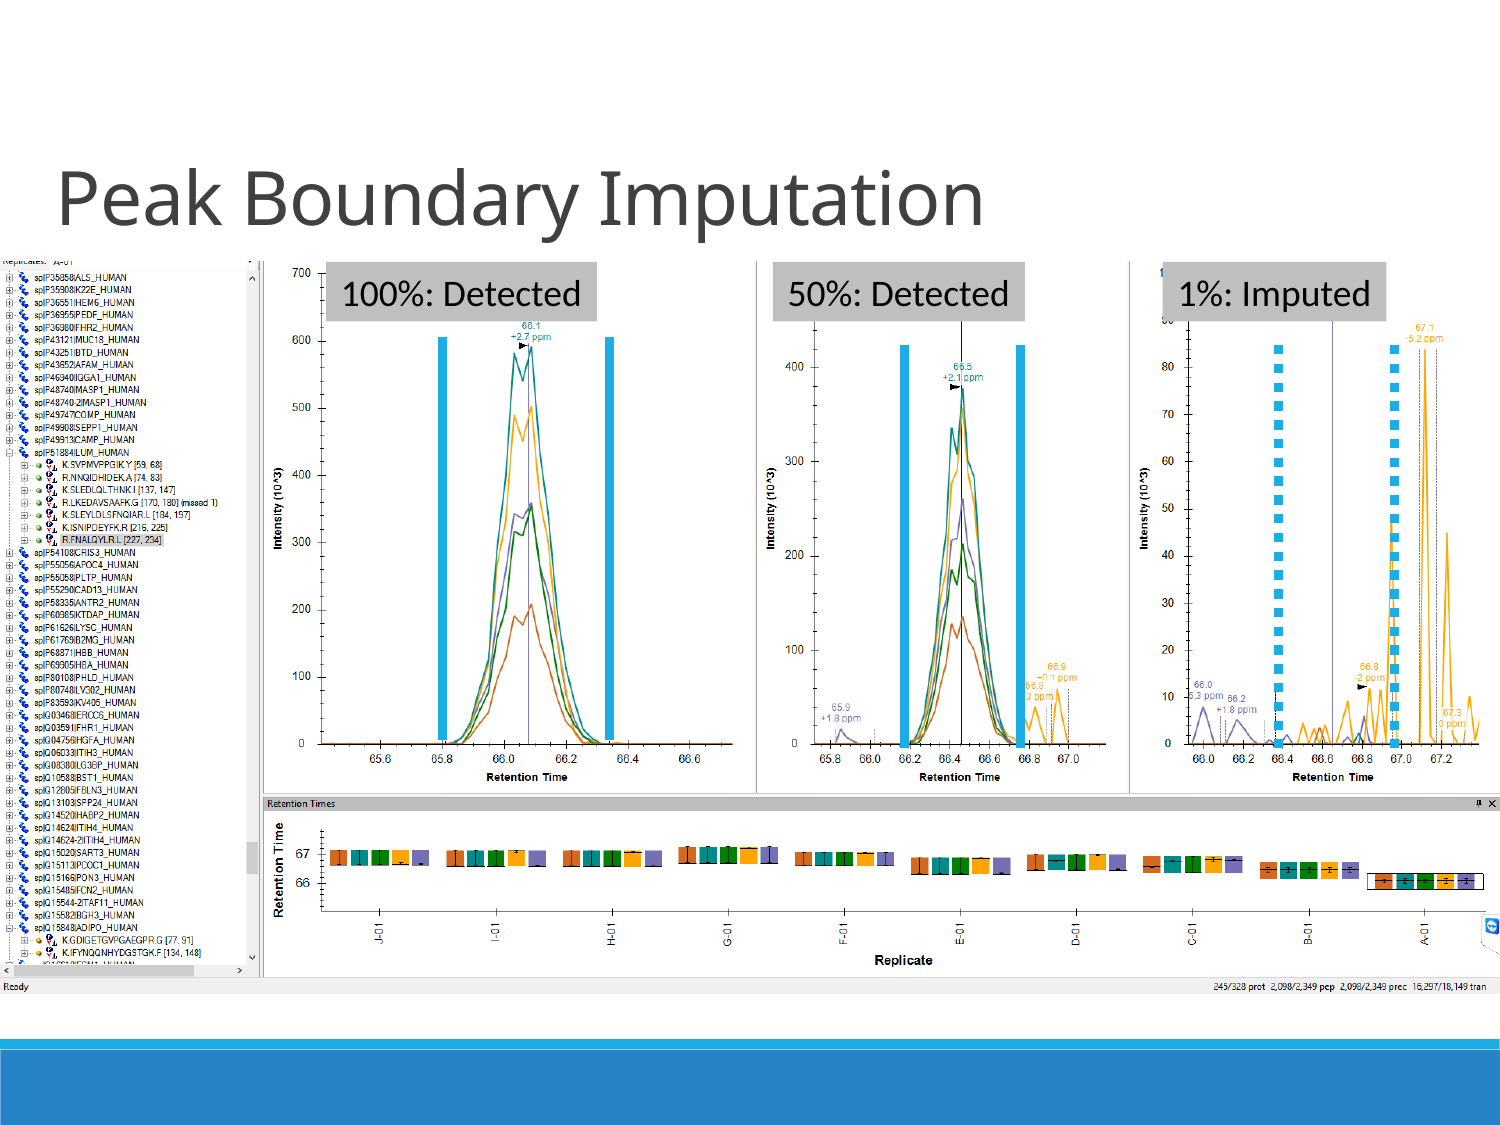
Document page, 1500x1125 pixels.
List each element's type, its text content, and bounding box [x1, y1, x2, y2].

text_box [1160, 261, 1395, 749]
picture [0, 261, 1500, 995]
title Peak Boundary Imputation [40, 151, 1279, 249]
